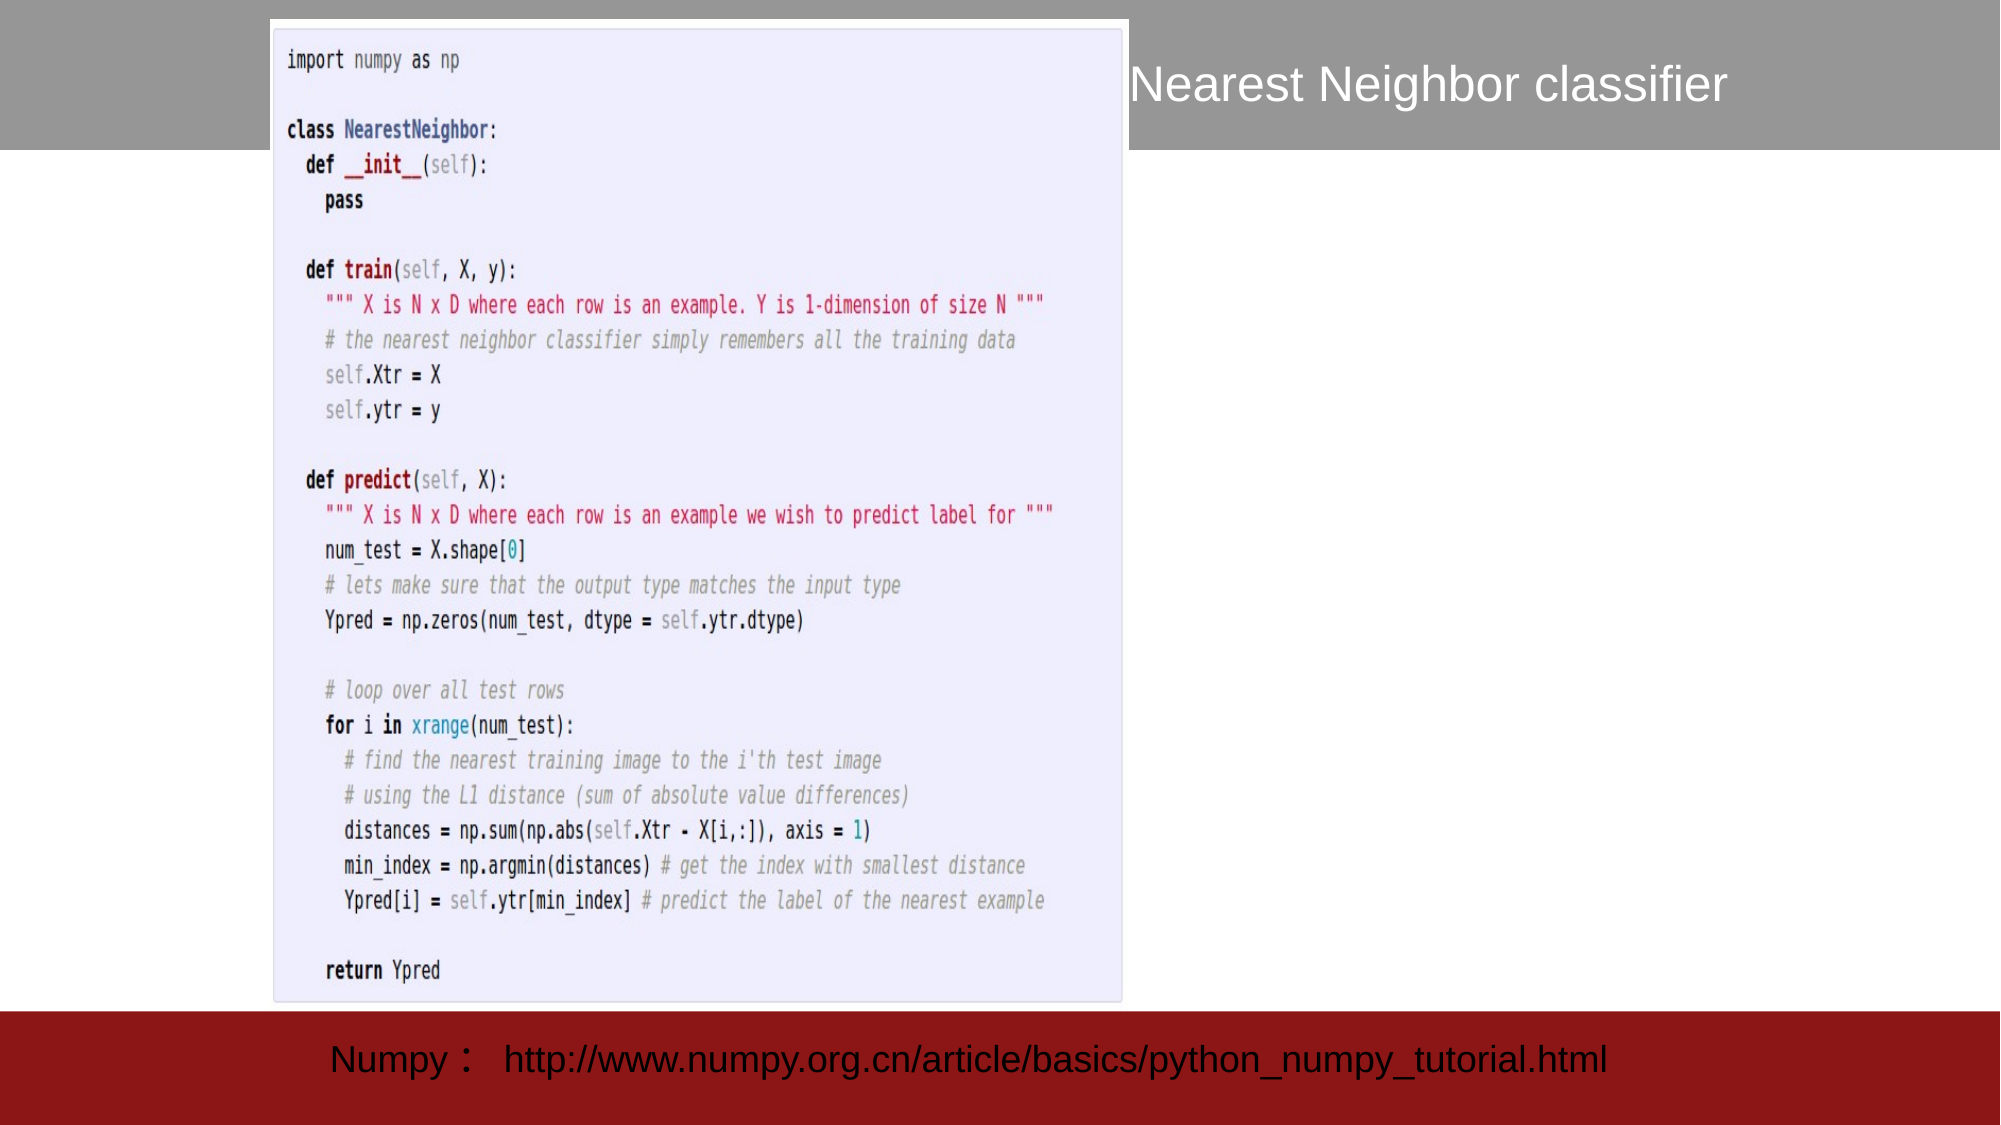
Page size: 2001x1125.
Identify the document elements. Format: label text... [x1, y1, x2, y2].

text_box Nearest Neighbor classifier [1137, 36, 1836, 215]
picture [269, 19, 1129, 1011]
text_box Numpy：http://www.numpy.org.cn/article/basics/python_numpy_tutorial.html [315, 1027, 1647, 1087]
